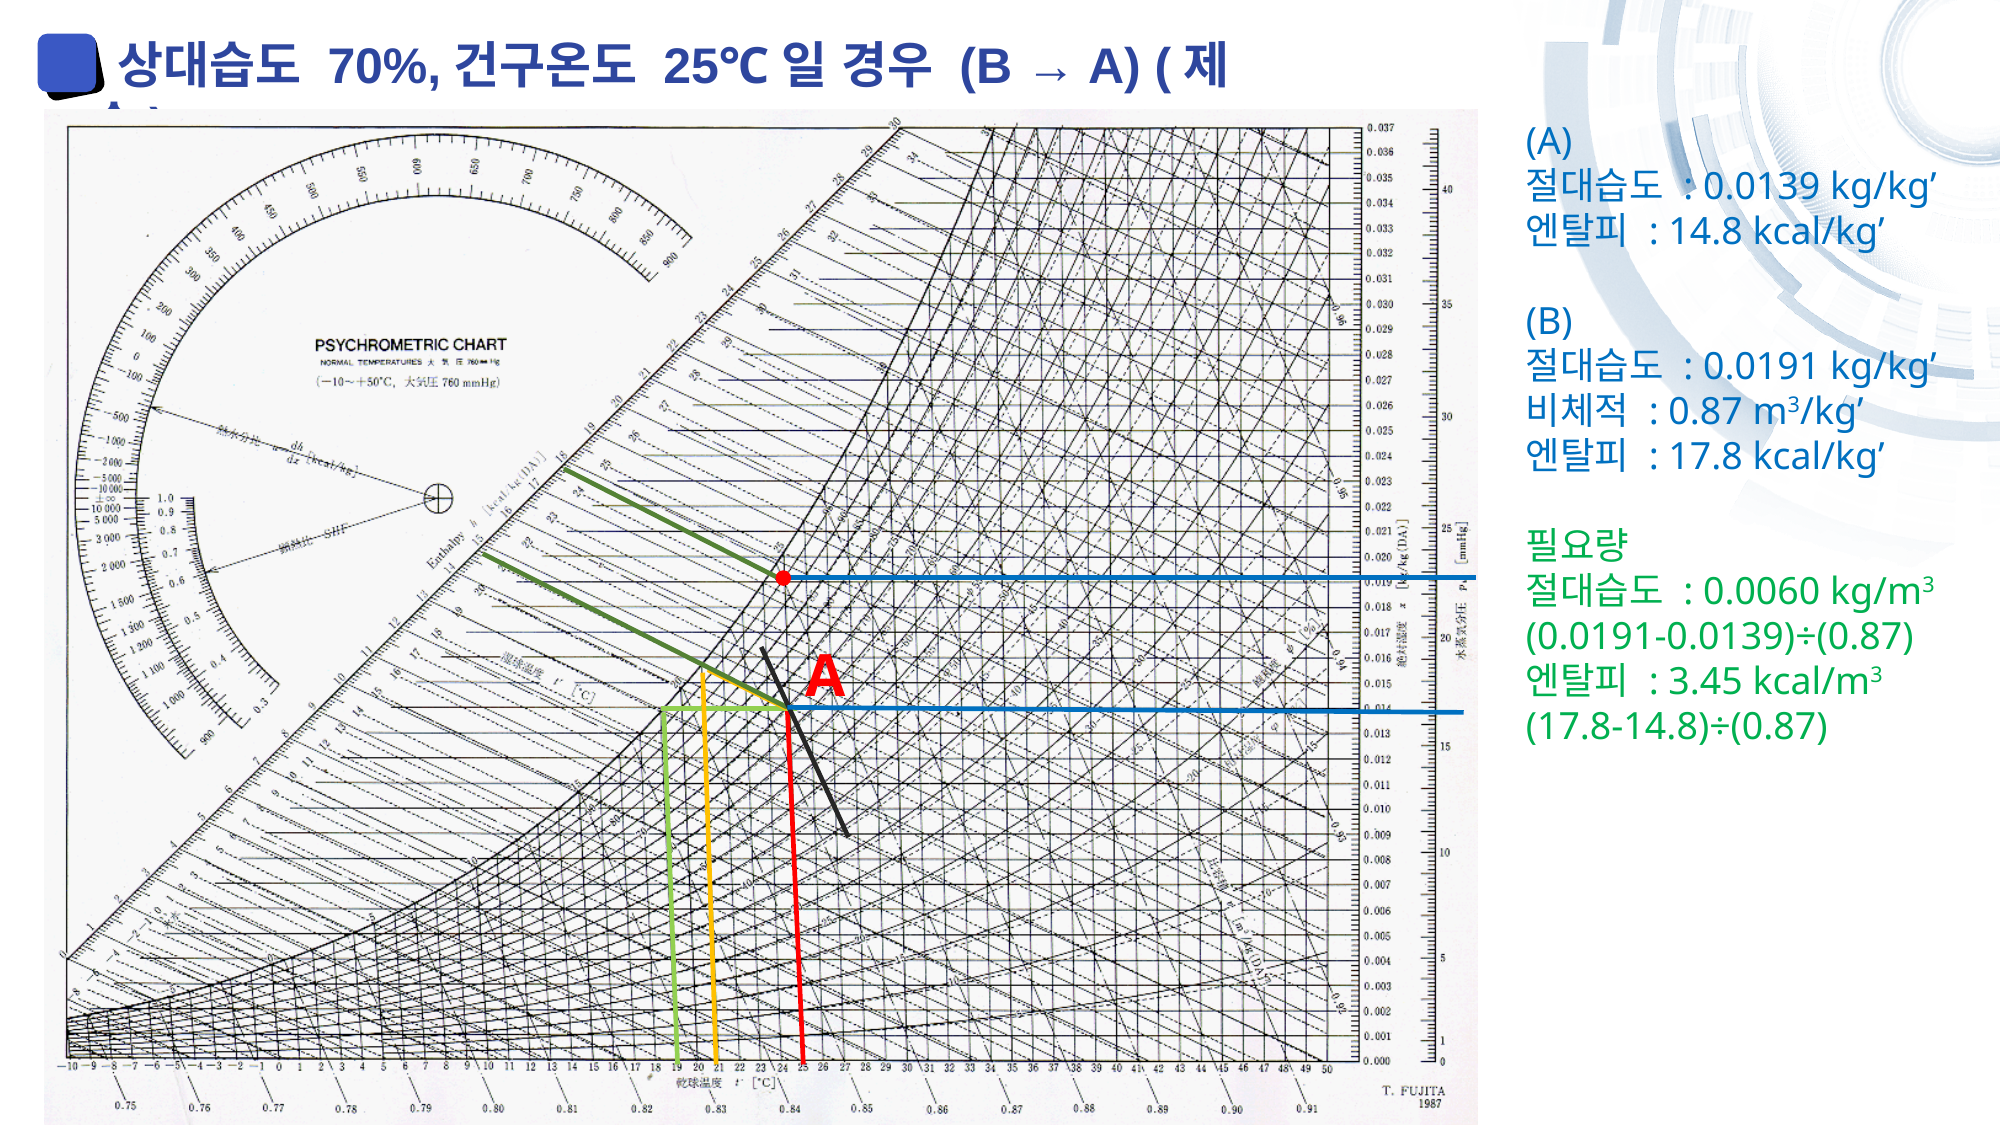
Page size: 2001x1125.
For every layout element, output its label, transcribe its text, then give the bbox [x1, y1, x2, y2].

picture [44, 109, 1478, 1125]
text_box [663, 712, 678, 1065]
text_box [37, 33, 102, 98]
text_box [482, 553, 788, 708]
text_box (A) 절대습도 : 0.0139 kg/kg’ 엔탈피 : 14.8 kcal/kg’ (B) 절대습도 : 0.0191 kg/kg’ 비체적 : 0.87 m3/kg’ 엔탈피 : 17.8 kcal/kg’ 필요량 절대습도 : 0.0060 kg/m3 (0.0191-0.0139)÷(0.87) 엔탈피 : 3.45 kcal/m3 (17.8-14.8)÷(0.87) [1510, 109, 1952, 755]
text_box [787, 838, 804, 1065]
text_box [563, 468, 789, 583]
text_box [787, 707, 1464, 713]
text_box 상대습도 70%,건구온도 25℃일 경우 (B → A) (제습) [76, 26, 1315, 109]
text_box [761, 646, 849, 838]
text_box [702, 672, 717, 1065]
